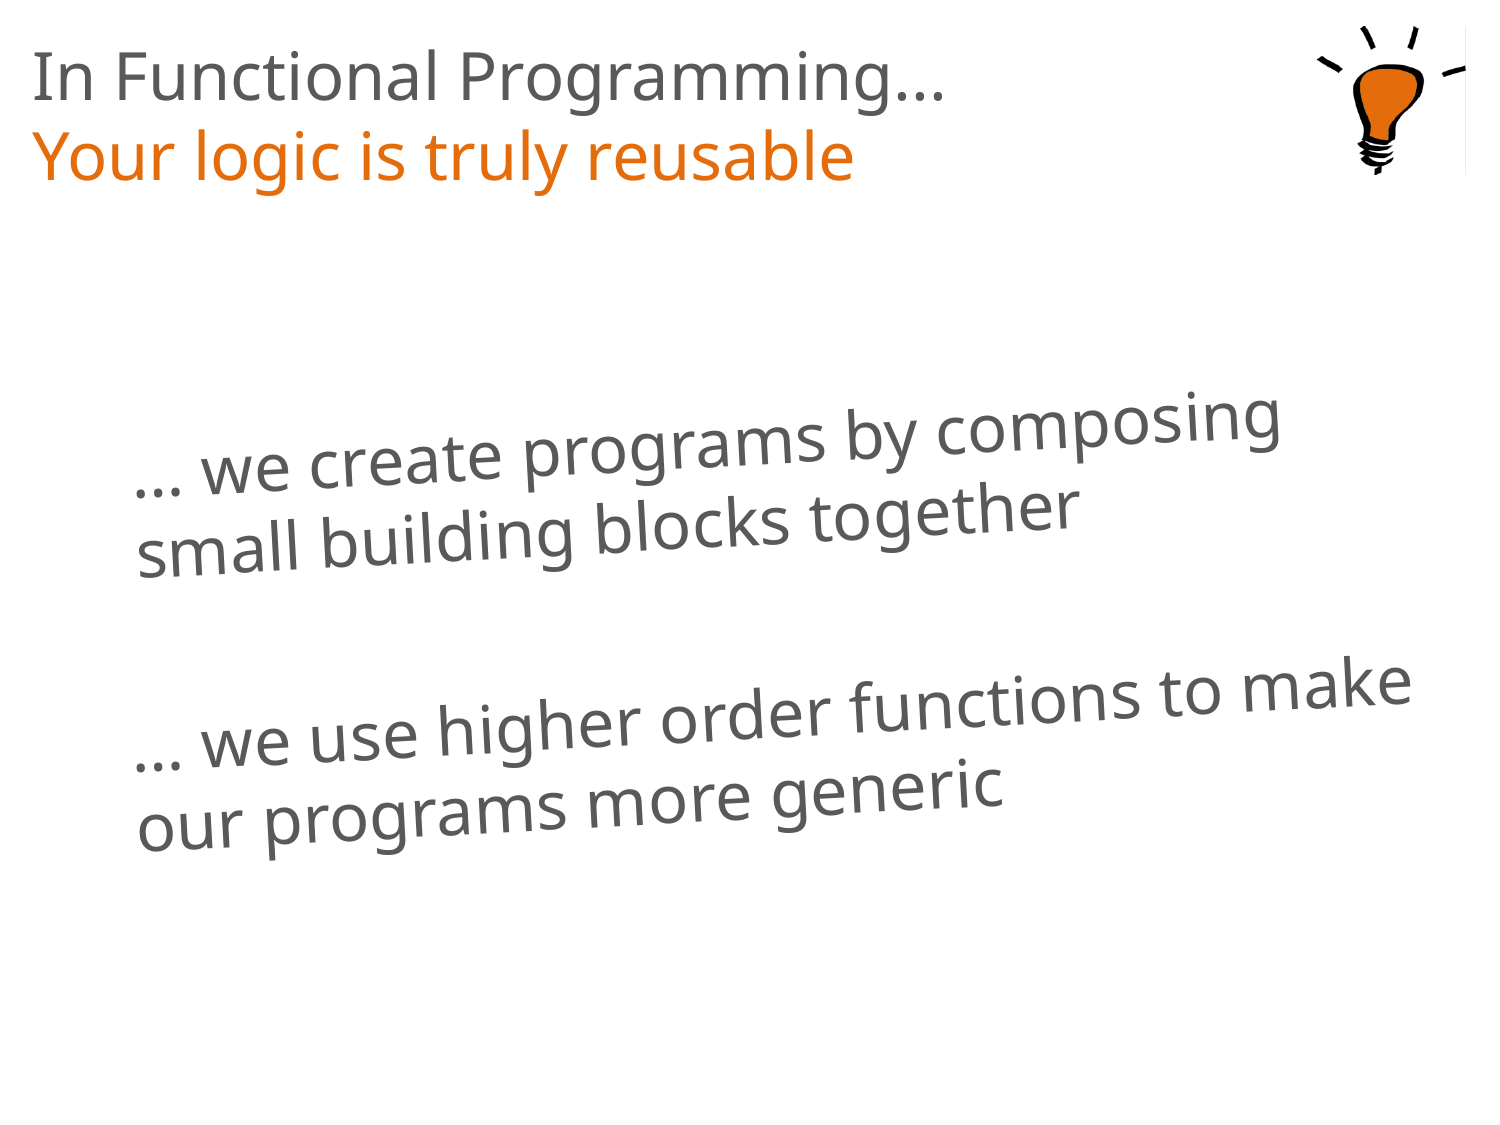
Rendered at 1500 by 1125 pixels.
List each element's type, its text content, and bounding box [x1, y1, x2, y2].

title … we create programs by composing small building blocks together [110, 288, 1441, 619]
text_box In Functional Programming... Your logic is truly reusable [17, 0, 1284, 244]
picture [1316, 25, 1470, 175]
text_box … we use higher order functions to make our programs more generic [109, 546, 1479, 954]
